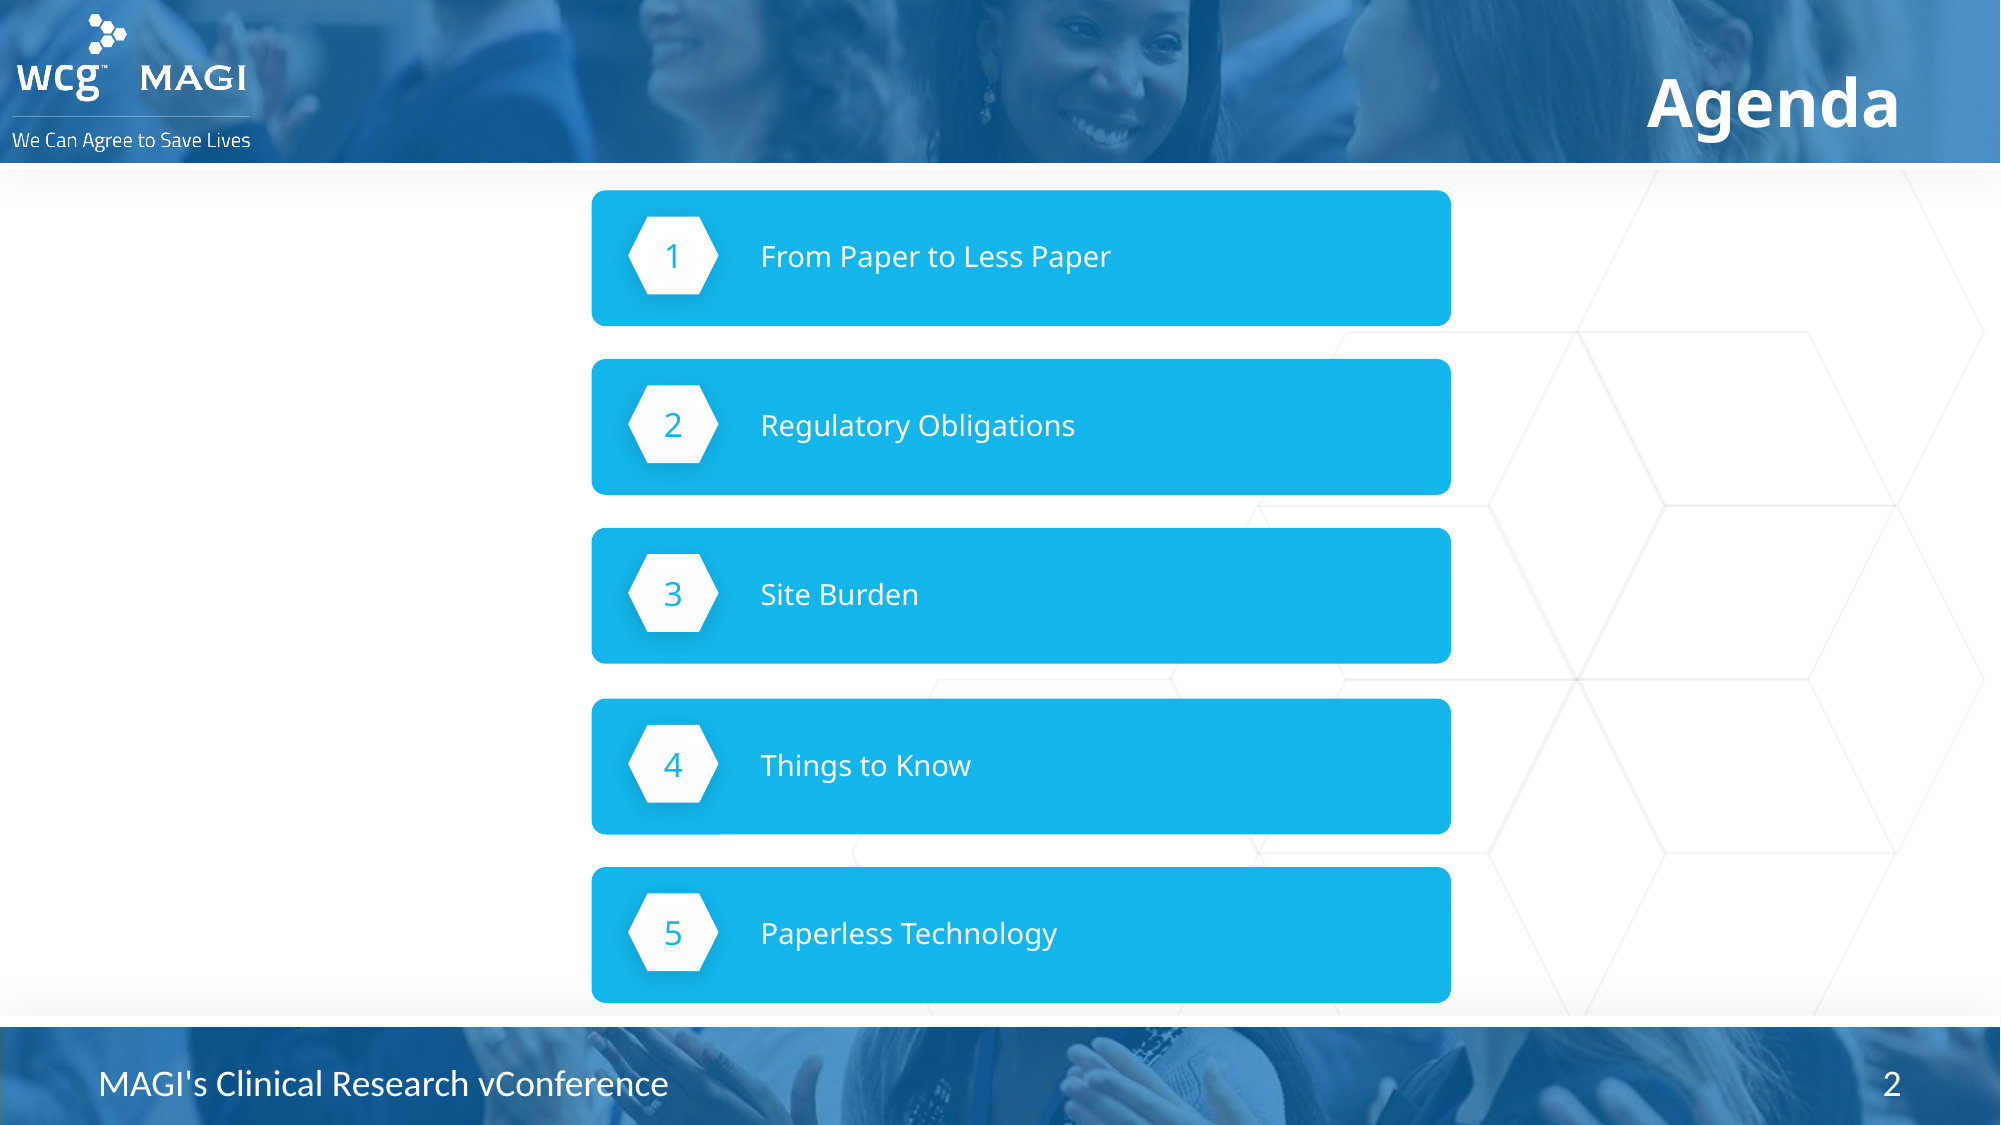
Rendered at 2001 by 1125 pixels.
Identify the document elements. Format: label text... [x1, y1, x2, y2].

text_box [628, 216, 719, 295]
text_box Things to Know [590, 697, 1453, 836]
picture [0, 1027, 2000, 1125]
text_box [628, 893, 719, 972]
text_box Paperless Technology [590, 866, 1453, 1005]
picture [0, 0, 2000, 163]
text_box Site Burden [590, 526, 1453, 665]
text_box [628, 554, 719, 632]
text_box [628, 385, 719, 464]
title Agenda [275, 62, 1917, 150]
text_box From Paper to Less Paper [590, 189, 1453, 328]
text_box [628, 724, 719, 803]
text_box Regulatory Obligations [590, 357, 1453, 496]
